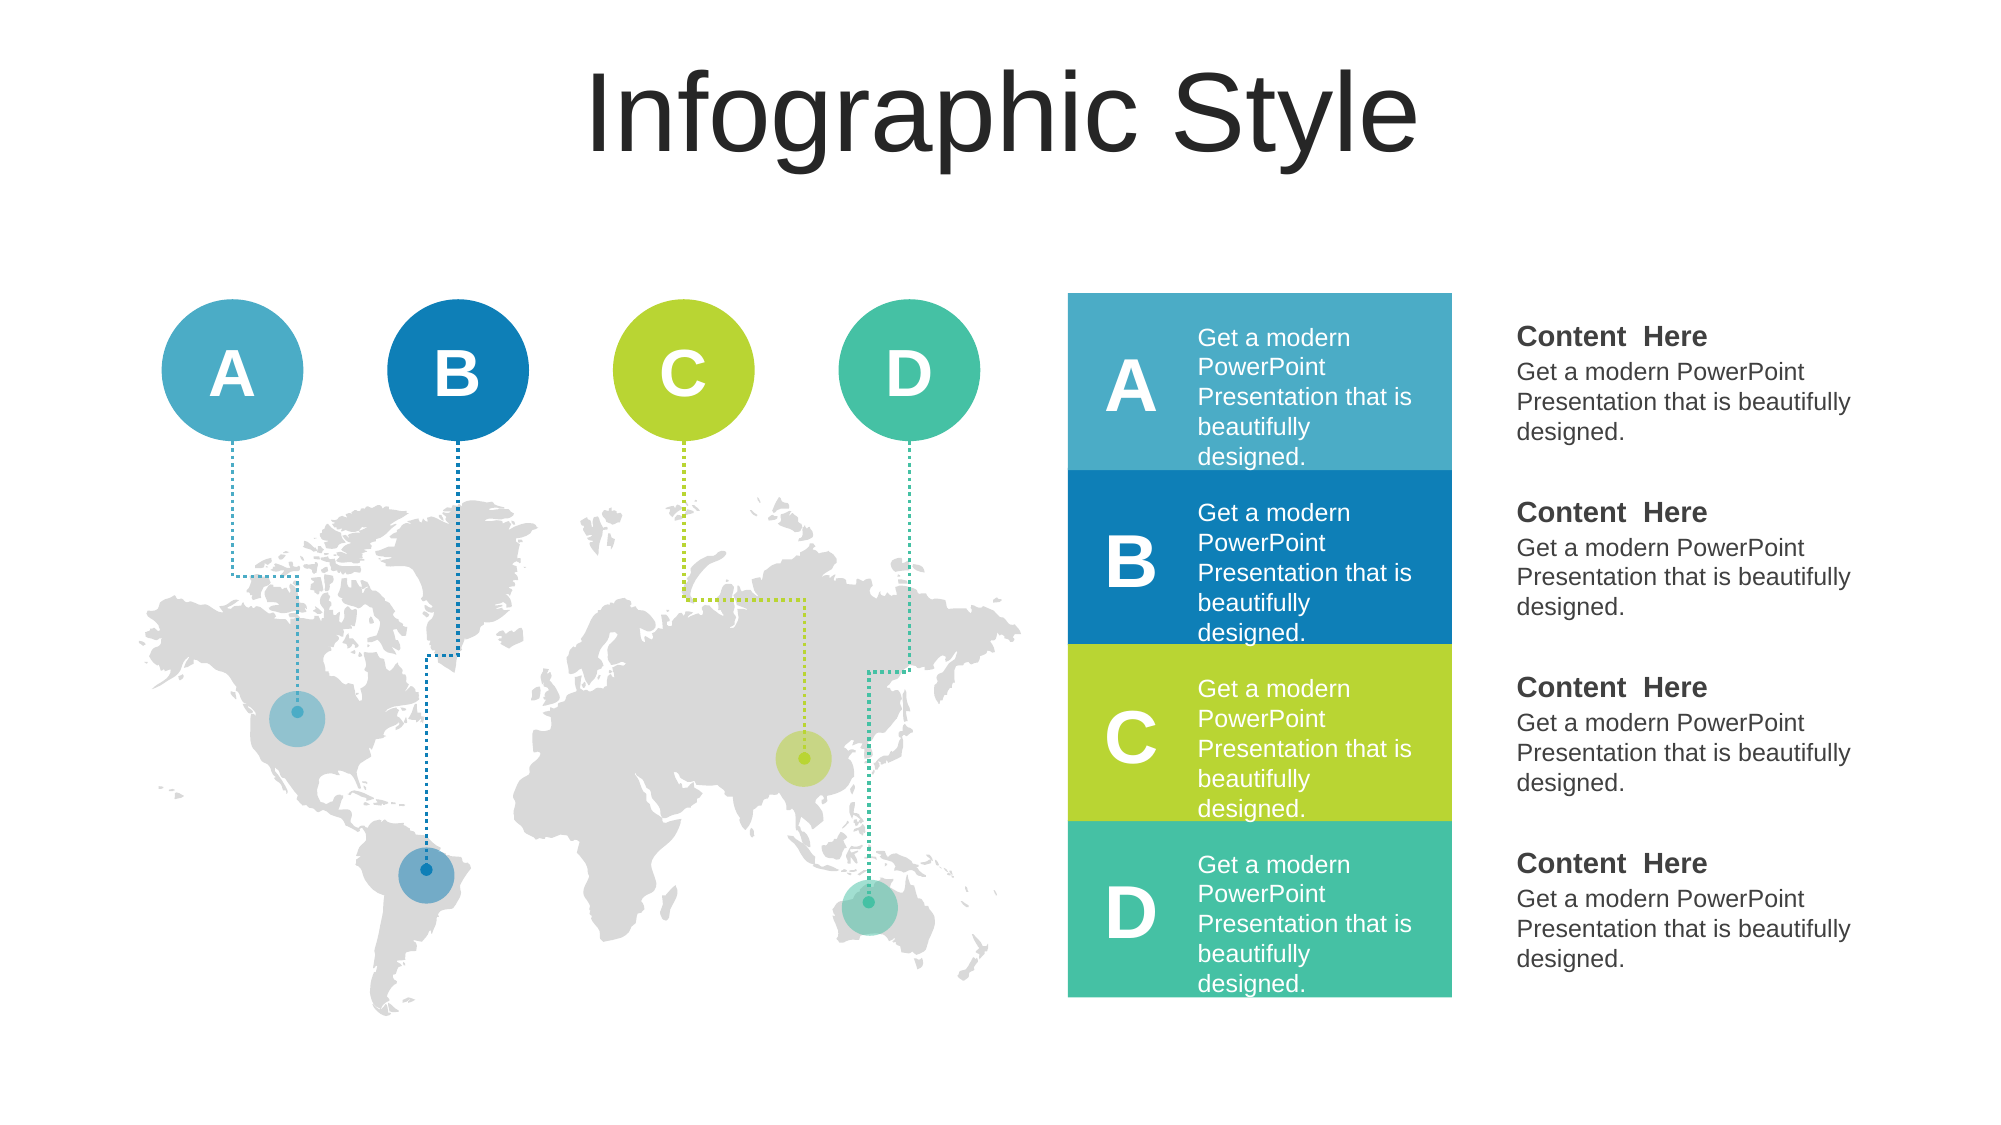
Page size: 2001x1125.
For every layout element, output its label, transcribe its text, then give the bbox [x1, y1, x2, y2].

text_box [1501, 485, 1892, 630]
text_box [658, 651, 1120, 693]
text_box [1067, 292, 1453, 471]
text_box D [837, 298, 982, 443]
text_box D [1090, 856, 1169, 962]
text_box [1067, 643, 1453, 822]
text_box B [386, 298, 531, 443]
text_box A [160, 298, 305, 443]
text_box [1067, 822, 1453, 998]
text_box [1501, 836, 1892, 981]
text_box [138, 496, 1022, 1016]
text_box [1501, 309, 1892, 454]
text_box Get a modern PowerPoint Presentation that is beautifully designed. [1182, 313, 1439, 478]
text_box A [1090, 329, 1169, 434]
text_box B [1090, 505, 1169, 610]
text_box Get a modern PowerPoint Presentation that is beautifully designed. [1182, 489, 1439, 654]
text_box [1067, 471, 1453, 643]
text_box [585, 539, 903, 661]
text_box C [1090, 680, 1169, 786]
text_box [1501, 660, 1892, 806]
text_box Get a modern PowerPoint Presentation that is beautifully designed. [1182, 840, 1439, 1006]
list Infographic Style [53, 55, 1952, 175]
text_box C [611, 298, 756, 443]
text_box Get a modern PowerPoint Presentation that is beautifully designed. [1182, 664, 1439, 830]
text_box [129, 544, 401, 610]
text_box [227, 639, 657, 672]
